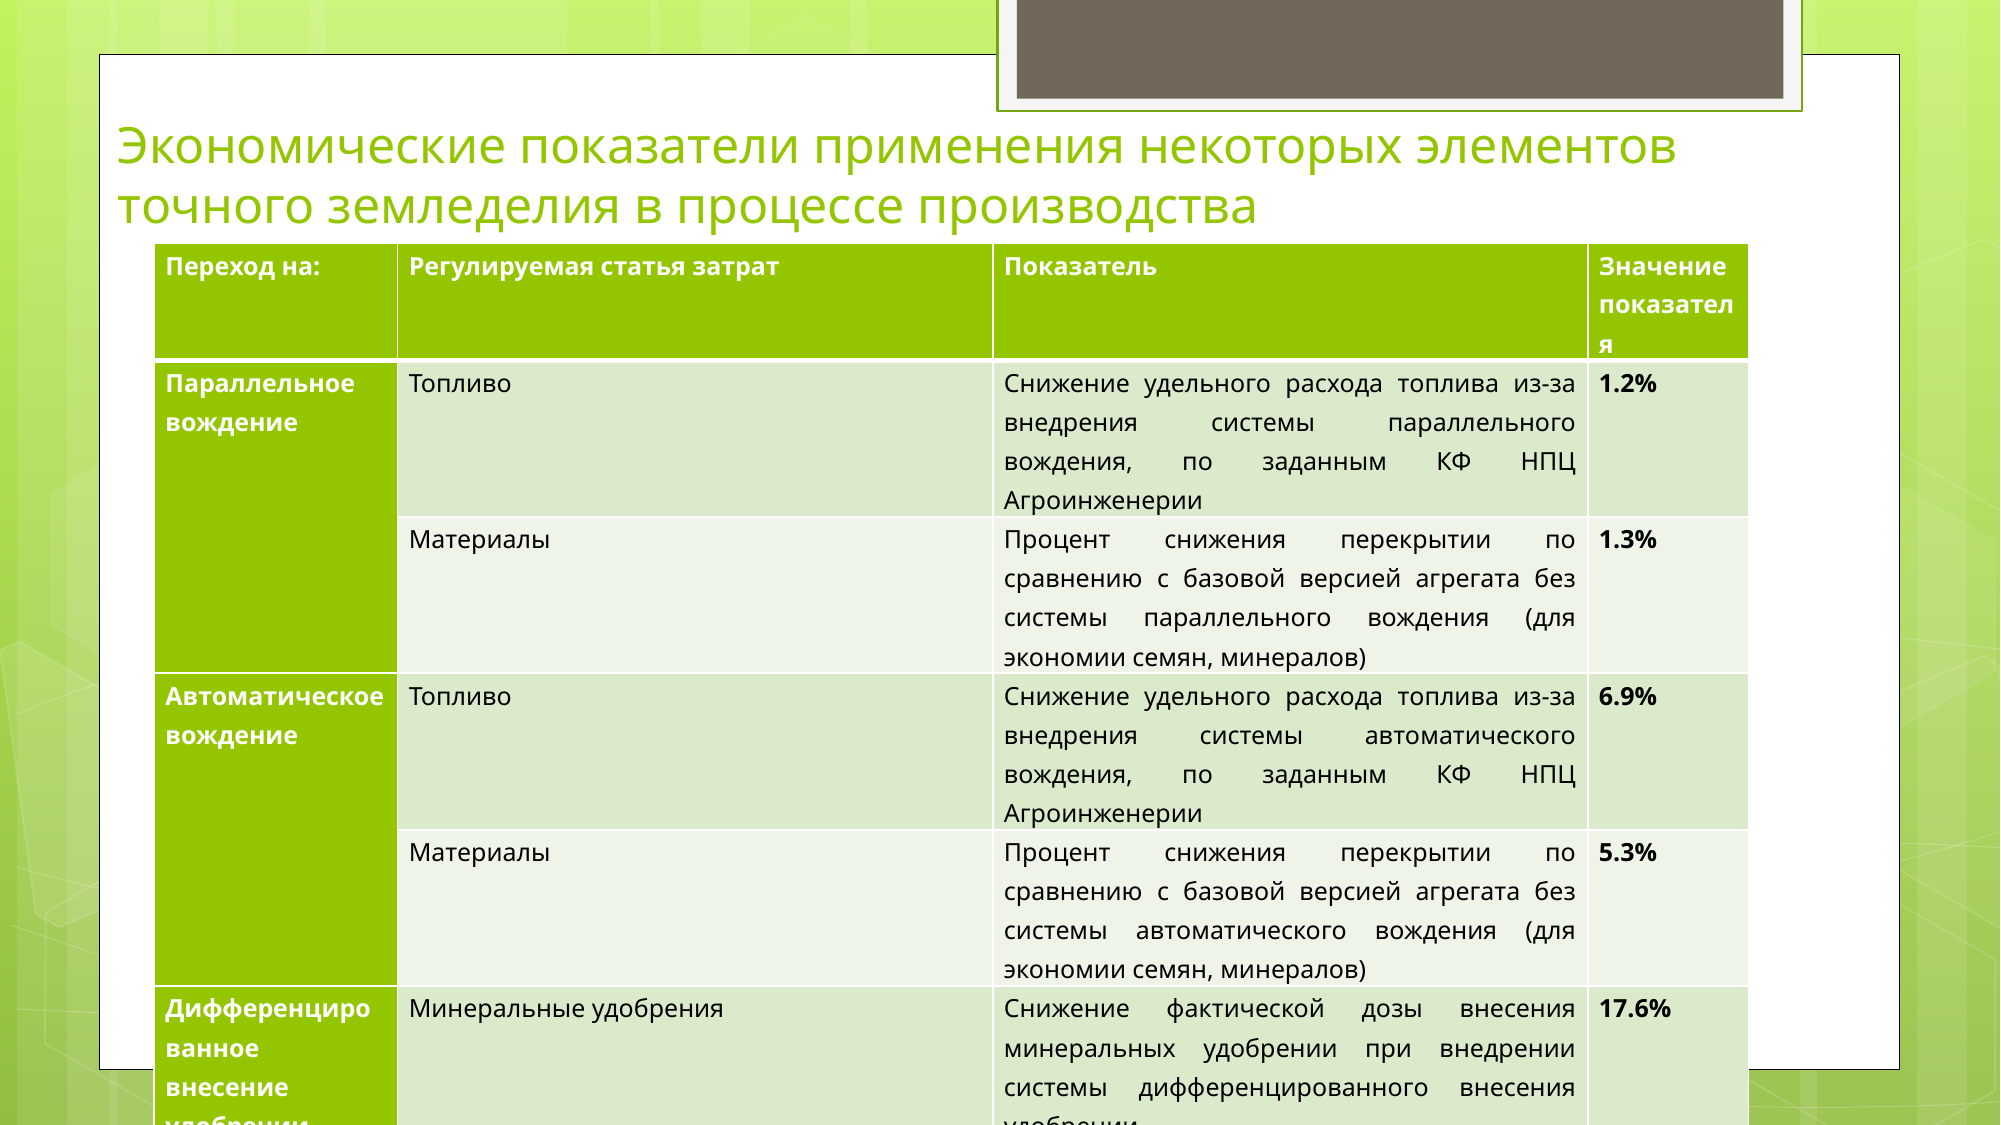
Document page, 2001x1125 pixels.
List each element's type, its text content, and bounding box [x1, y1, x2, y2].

table_cell Процент снижения перекрытии по сравнению с базовой версией агрегата без системы параллельного вождения (для экономии семян, минералов) [994, 518, 1587, 672]
title Экономические показатели применения некоторых элементов точного земледелия в процессе производства [102, 90, 1753, 241]
table_cell Снижение фактической дозы внесения минеральных удобрении при внедрении системы дифференцированного внесения удобрении [994, 987, 1587, 1125]
table_cell Топливо [398, 363, 992, 516]
table_cell 1.2% [1589, 363, 1748, 516]
table_cell Материалы [398, 831, 992, 985]
table_cell Снижение удельного расхода топлива из-за внедрения системы параллельного вождения, по заданным КФ НПЦ Агроинженерии [994, 363, 1587, 516]
table_cell 1.3% [1589, 518, 1748, 672]
table_header Регулируемая статья затрат [398, 244, 992, 358]
table_cell 6.9% [1589, 674, 1748, 829]
table_header Значение показателя [1589, 244, 1748, 358]
table_cell 17.6% [1589, 987, 1748, 1125]
table_cell Параллельное вождение [155, 363, 397, 672]
table_header Переход на: [155, 244, 397, 358]
table_cell Топливо [398, 674, 992, 829]
table_cell Процент снижения перекрытии по сравнению с базовой версией агрегата без системы автоматического вождения (для экономии семян, минералов) [994, 831, 1587, 985]
table_cell Минеральные удобрения [398, 987, 992, 1125]
table_cell Дифференцированное внесение удобрении [155, 987, 397, 1125]
table_cell Автоматическое вождение [155, 674, 397, 985]
table_cell Снижение удельного расхода топлива из-за внедрения системы автоматического вождения, по заданным КФ НПЦ Агроинженерии [994, 674, 1587, 829]
table_header Показатель [994, 244, 1587, 358]
table_cell Материалы [398, 518, 992, 672]
table_cell 5.3% [1589, 831, 1748, 985]
